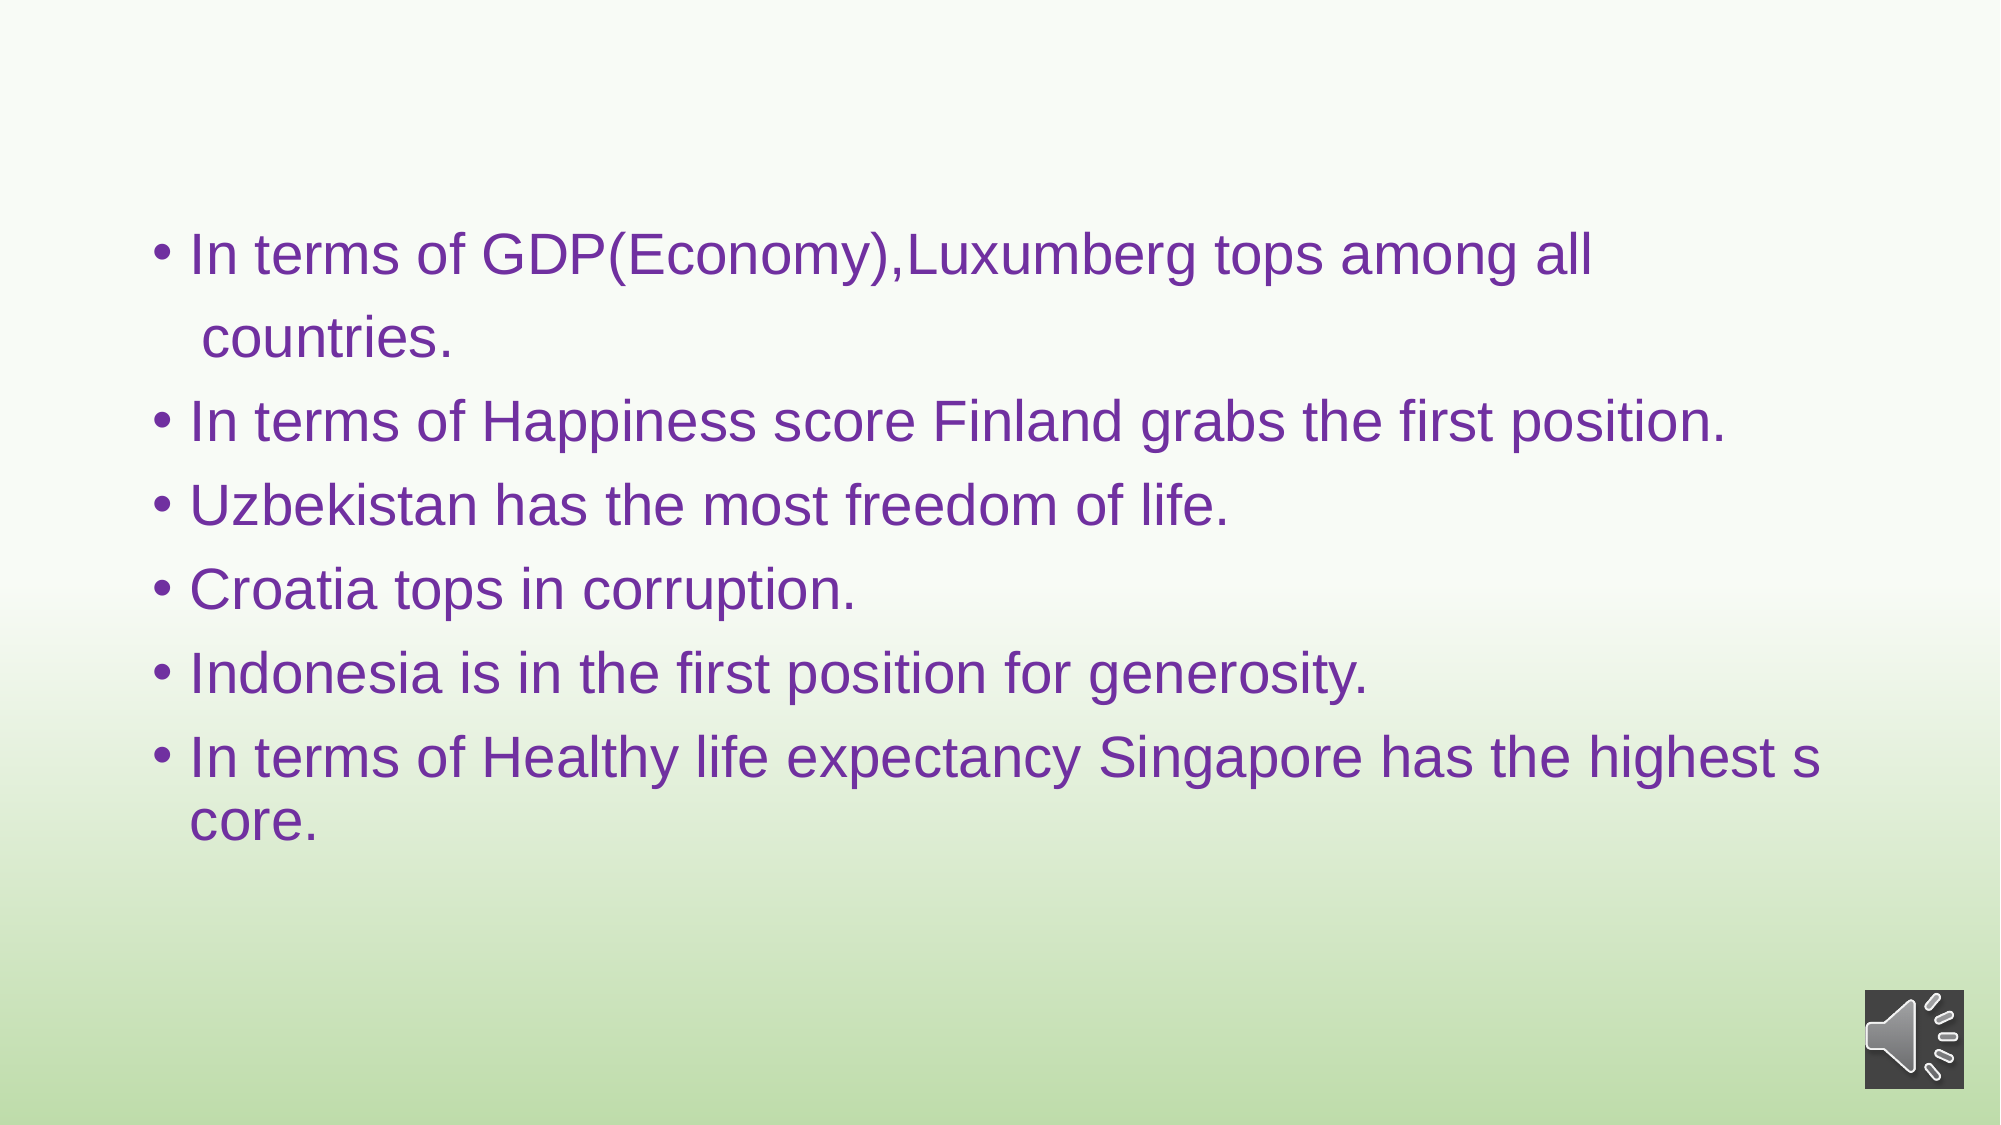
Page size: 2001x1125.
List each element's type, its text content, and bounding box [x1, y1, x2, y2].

list In terms of GDP(Economy),Luxumberg tops among all countries. In terms of Happiness score Finland grabs the first position. Uzbekistan has the most freedom of life. Croatia tops in corruption. Indonesia is in the first position for generosity. In terms of Healthy life expectancy Singapore has the highest score. [137, 216, 1863, 1014]
picture [1864, 989, 1965, 1090]
